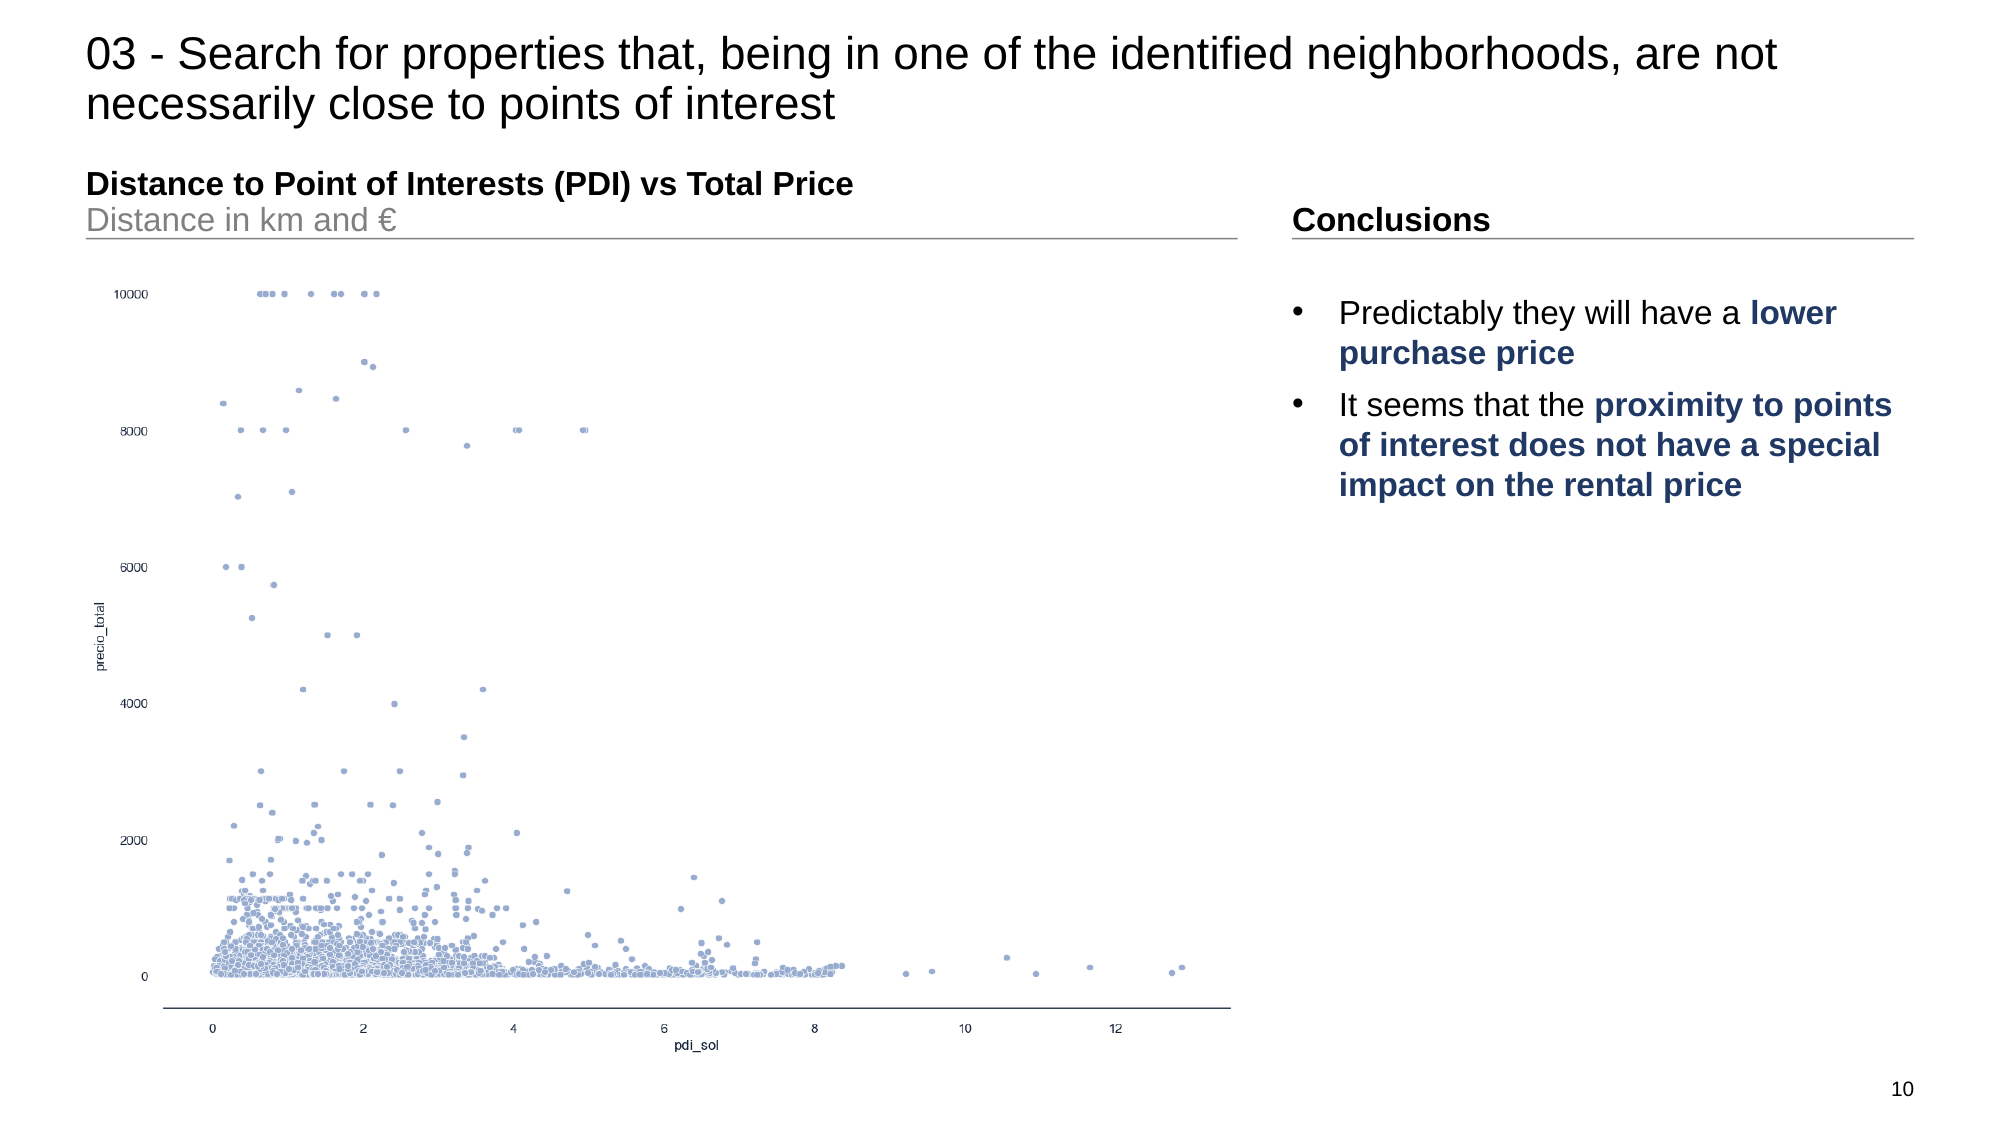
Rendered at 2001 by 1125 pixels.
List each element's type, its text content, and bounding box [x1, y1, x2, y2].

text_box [1292, 202, 1915, 239]
title 03 - Search for properties that, being in one of the identified neighborhoods, are not necessarily close to points of interest [85, 30, 1864, 131]
slide_number 10 [1412, 1058, 1915, 1119]
picture [85, 252, 1238, 1059]
text_box Predictably they will have a lower purchase price It seems that the proximity to points of interest does not have a special impact on the rental price [1292, 291, 1915, 504]
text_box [85, 165, 1238, 239]
